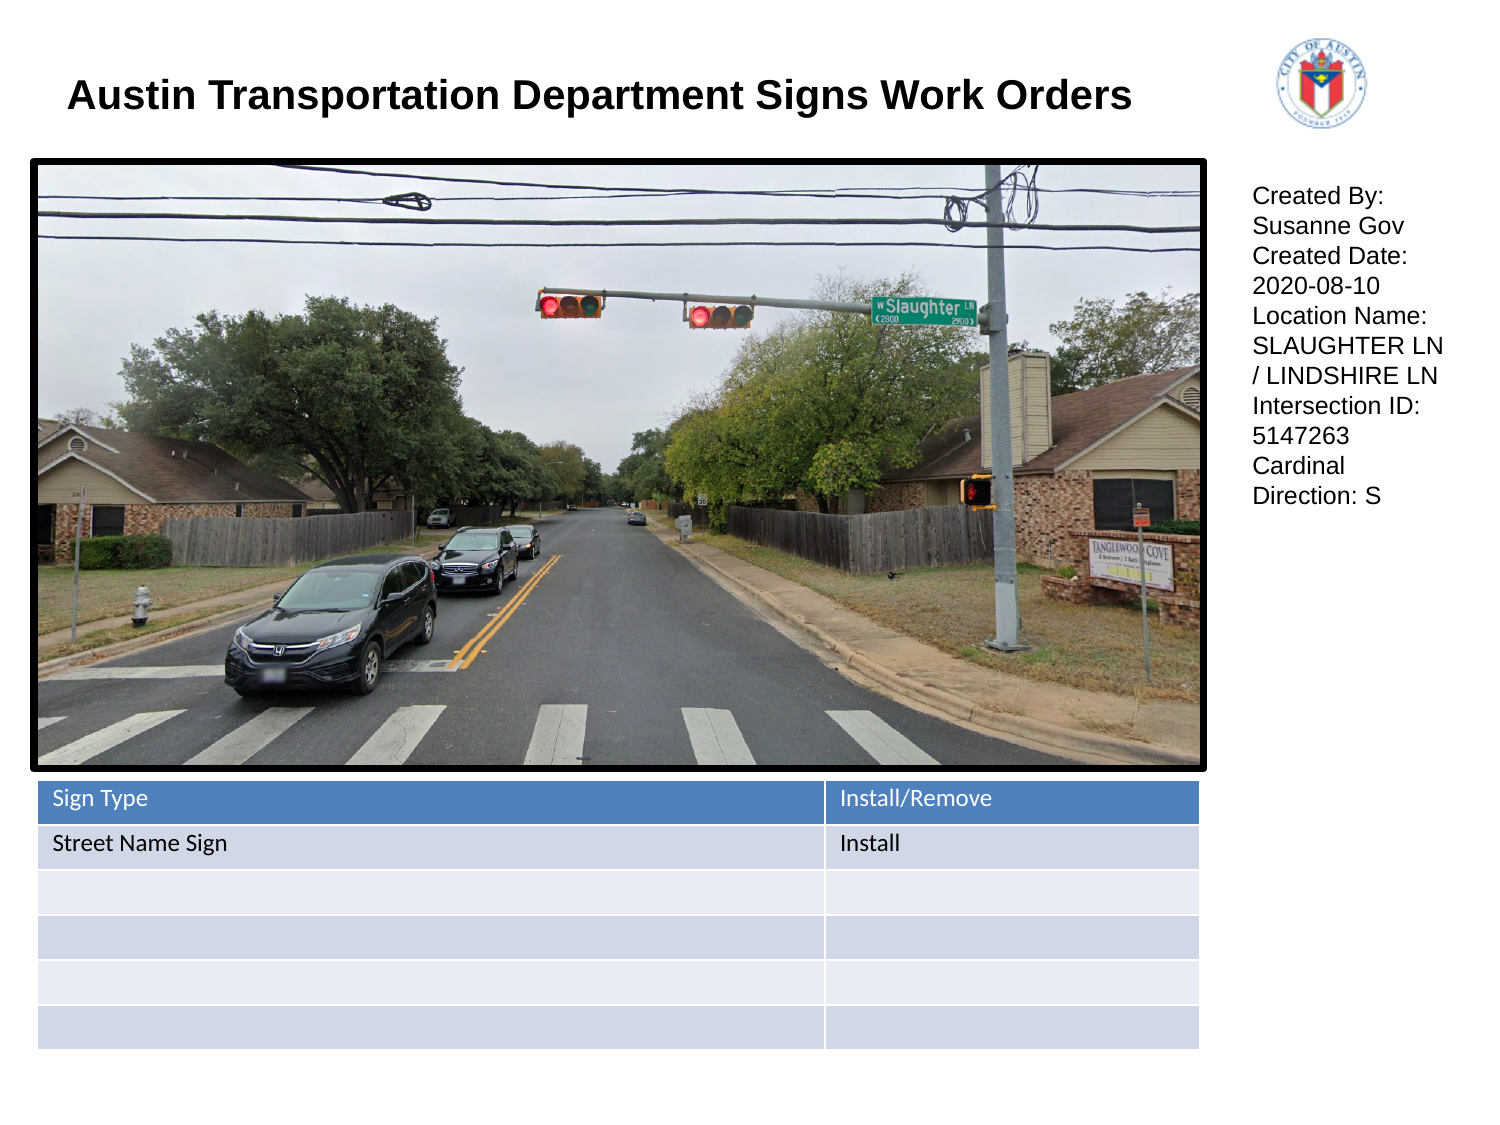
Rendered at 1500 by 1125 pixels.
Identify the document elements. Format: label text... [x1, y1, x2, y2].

table_cell [38, 871, 824, 914]
picture [1274, 37, 1369, 132]
table_cell [826, 871, 1199, 914]
table_header Install/Remove [826, 781, 1199, 824]
text_box Created By: Susanne Gov Created Date: 2020-08-10 Location Name: SLAUGHTER LN / LINDSHIRE LN Intersection ID: 5147263 Cardinal Direction: S [1237, 172, 1463, 517]
table_cell Install [826, 826, 1199, 869]
table_cell Street Name Sign [38, 826, 824, 869]
table_cell [38, 1006, 824, 1049]
table_cell [826, 961, 1199, 1004]
table_cell [826, 916, 1199, 959]
text_box Austin Transportation Department Signs Work Orders [51, 60, 1149, 125]
picture [37, 164, 1201, 766]
table_header Sign Type [38, 781, 824, 824]
table_cell [38, 961, 824, 1004]
table_cell [38, 916, 824, 959]
table_cell [826, 1006, 1199, 1049]
